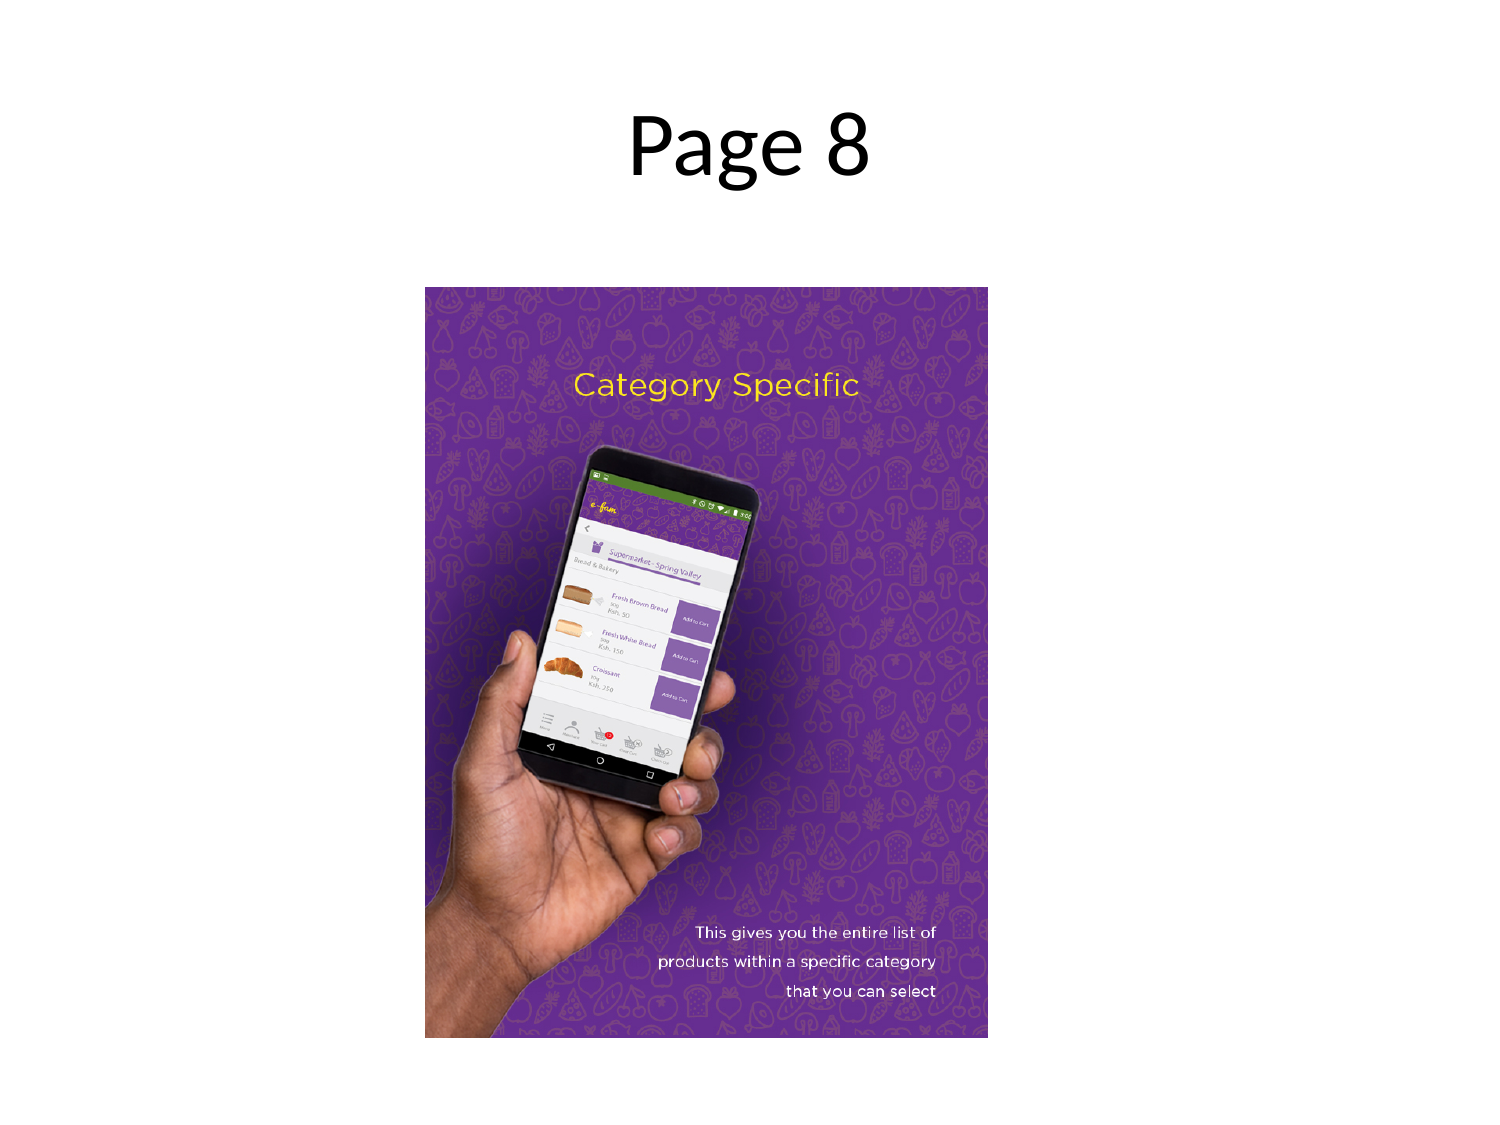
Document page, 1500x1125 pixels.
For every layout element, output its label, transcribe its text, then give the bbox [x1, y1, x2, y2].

picture [424, 287, 988, 1038]
title Page 8 [75, 45, 1425, 233]
